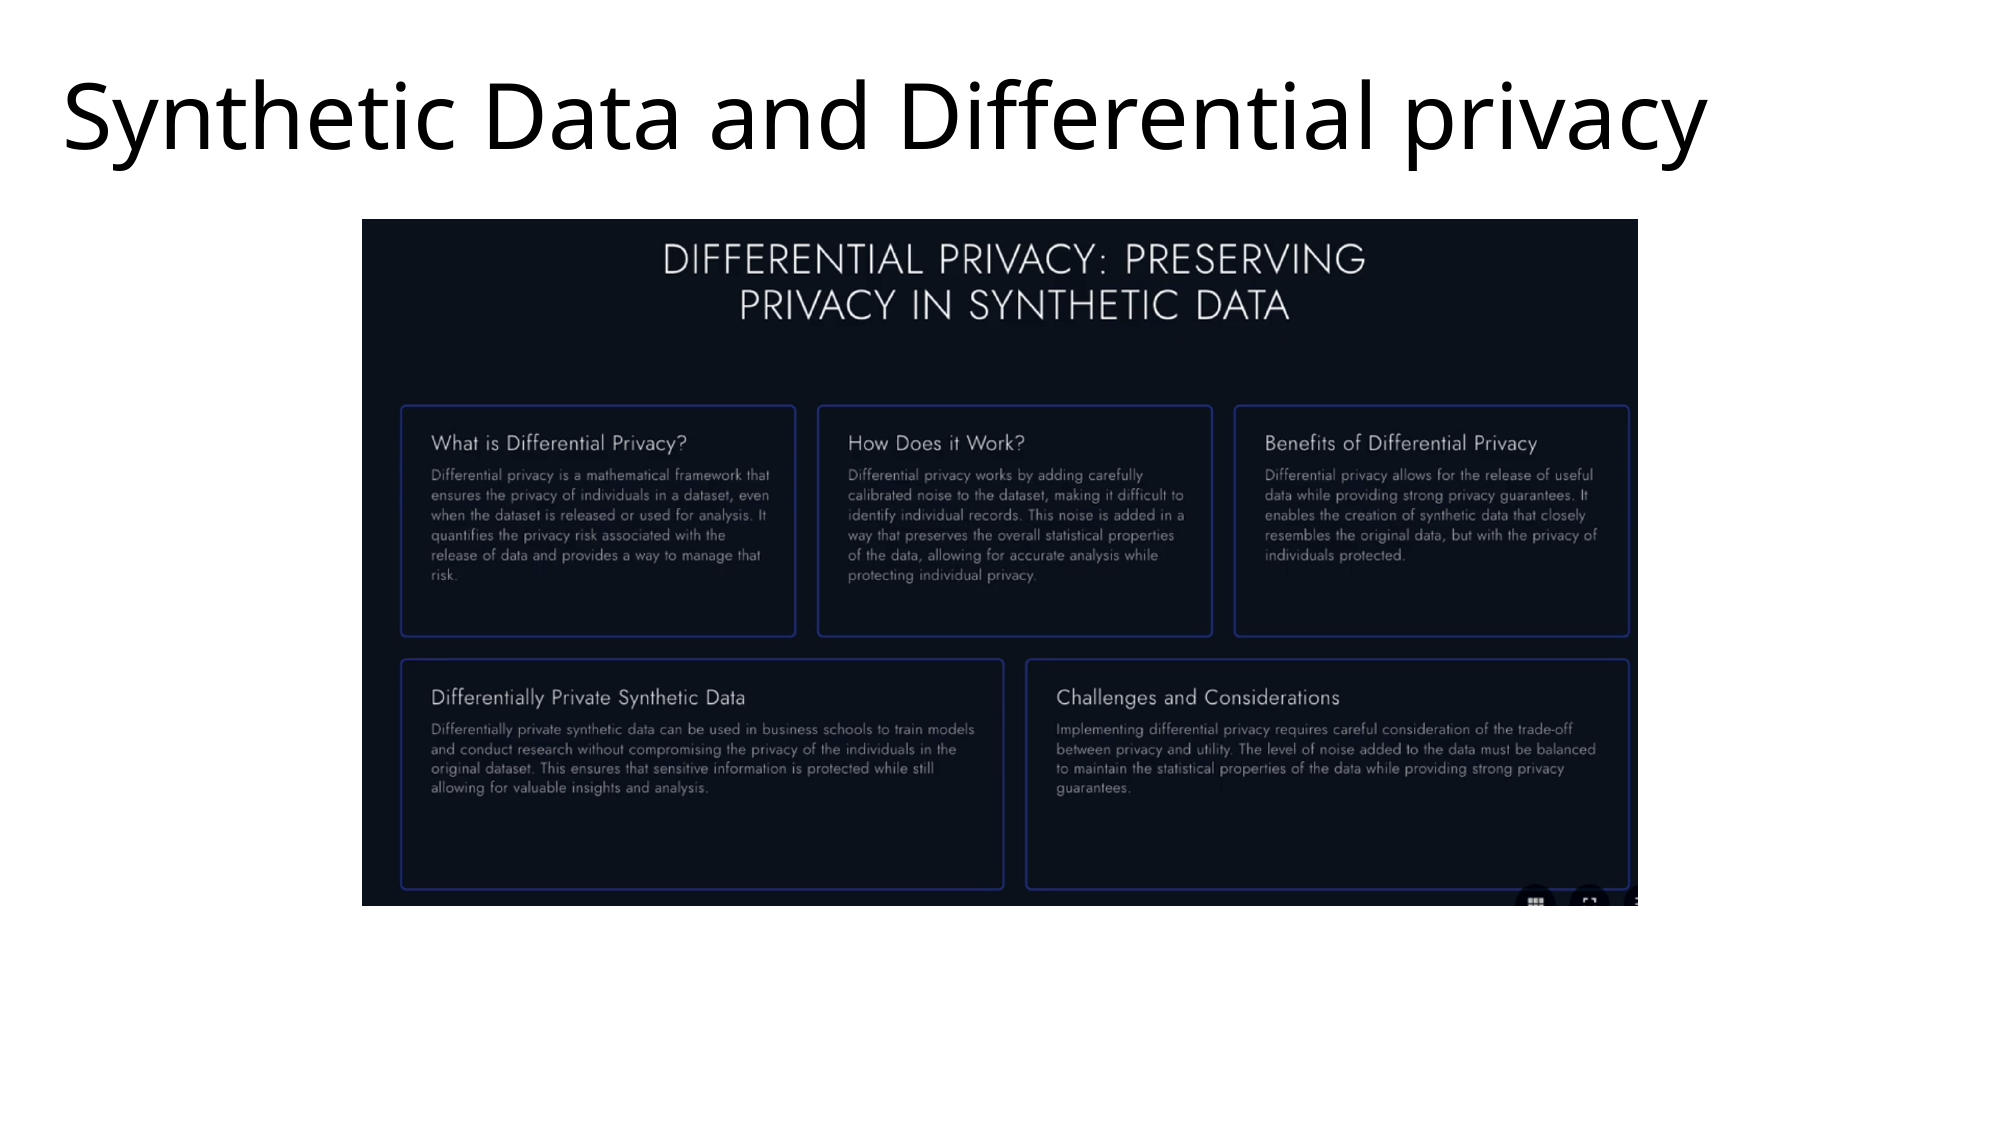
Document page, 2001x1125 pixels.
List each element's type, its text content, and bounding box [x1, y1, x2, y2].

picture [361, 218, 1638, 907]
title Synthetic Data and Differential privacy [47, 10, 1772, 229]
